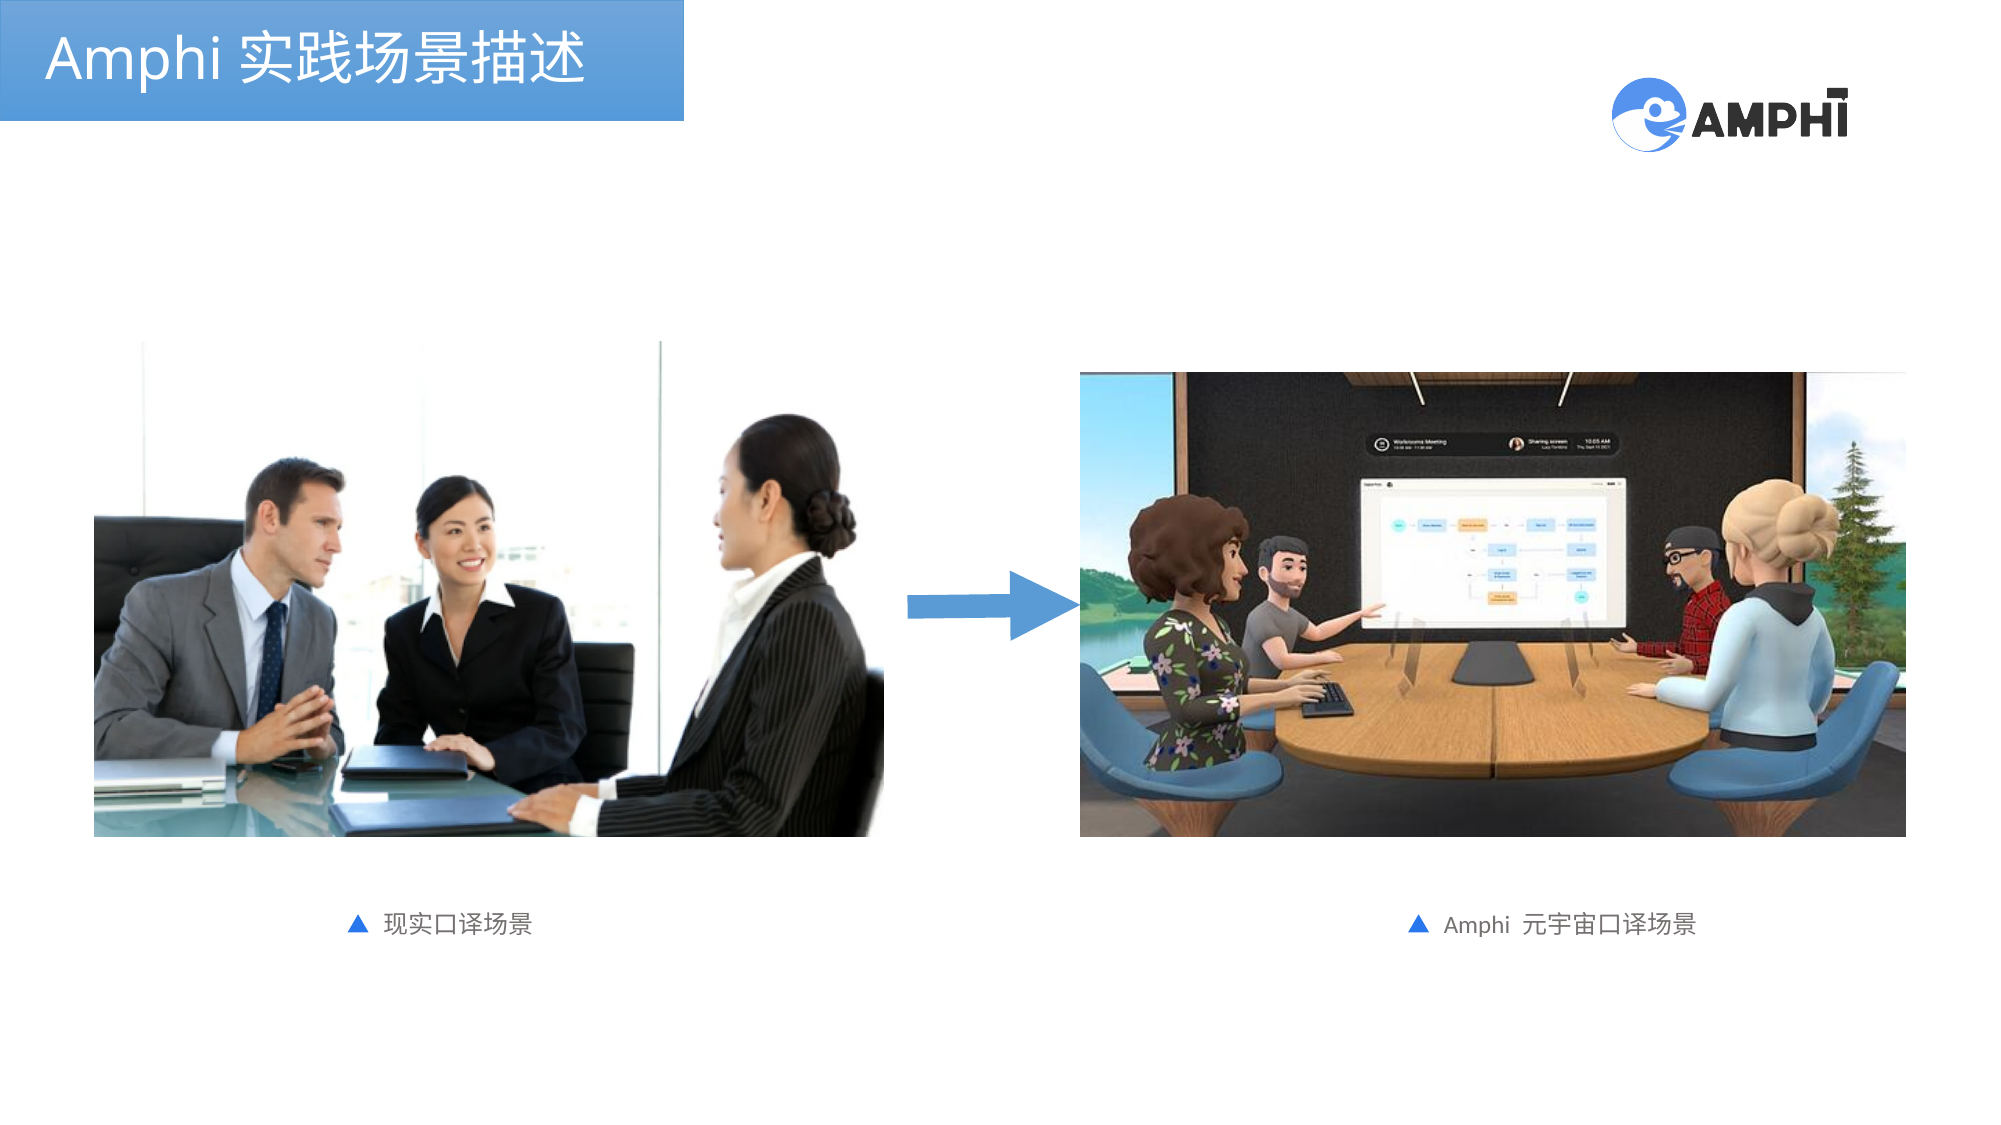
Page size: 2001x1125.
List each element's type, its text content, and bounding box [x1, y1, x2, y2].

text_box [1406, 912, 1431, 934]
text_box Amphi 元宇宙口译场景 [1428, 900, 1761, 946]
text_box 现实口译场景 [368, 900, 701, 946]
picture [94, 341, 884, 837]
text_box [345, 912, 371, 934]
picture [1080, 372, 1906, 837]
picture [1605, 73, 1863, 157]
text_box Amphi实践场景描述 [0, 0, 684, 121]
